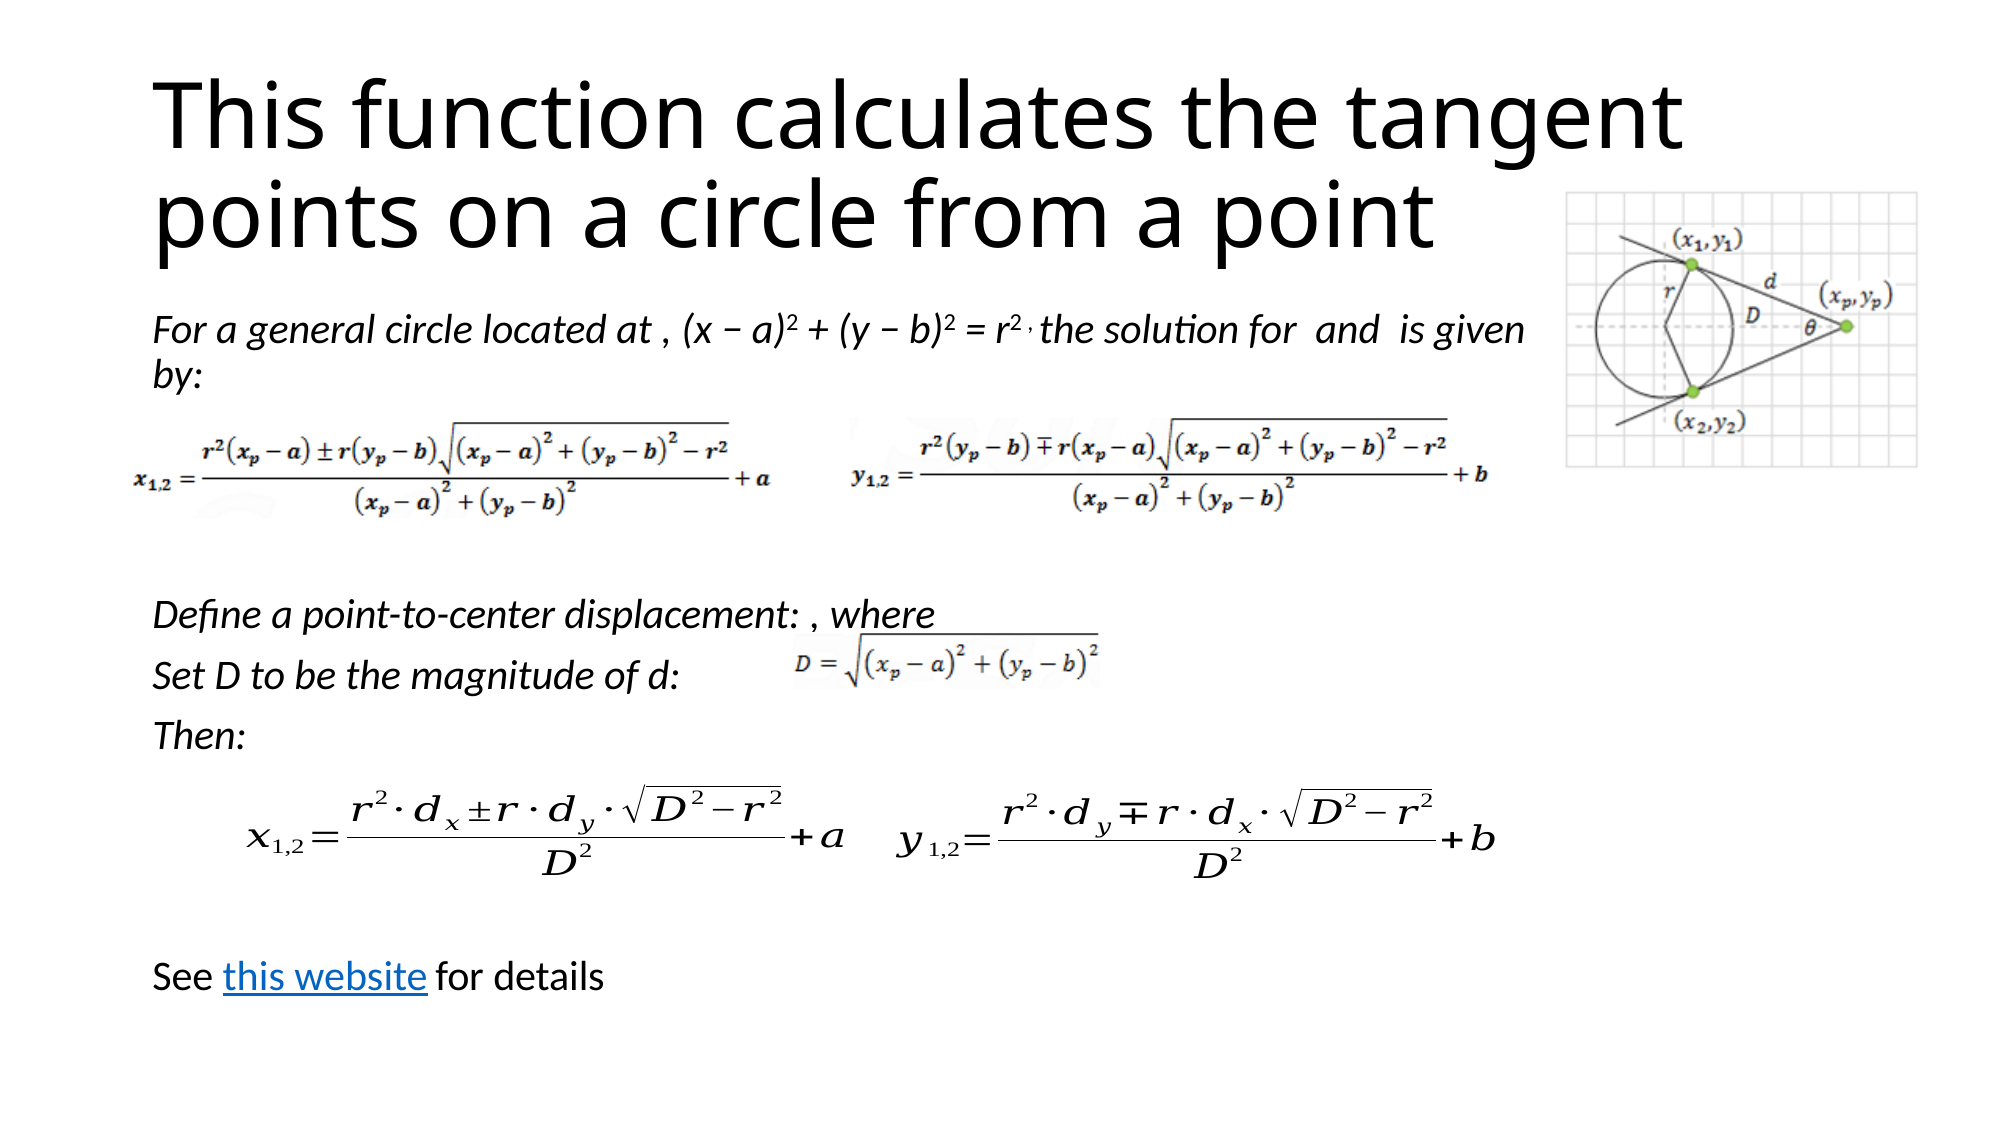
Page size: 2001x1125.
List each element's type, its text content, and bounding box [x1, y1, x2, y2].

picture [850, 417, 1490, 515]
picture [793, 632, 1100, 689]
picture [132, 421, 773, 519]
title This function calculates the tangent points on a circle from a point [137, 59, 1863, 278]
picture [1562, 189, 1921, 471]
